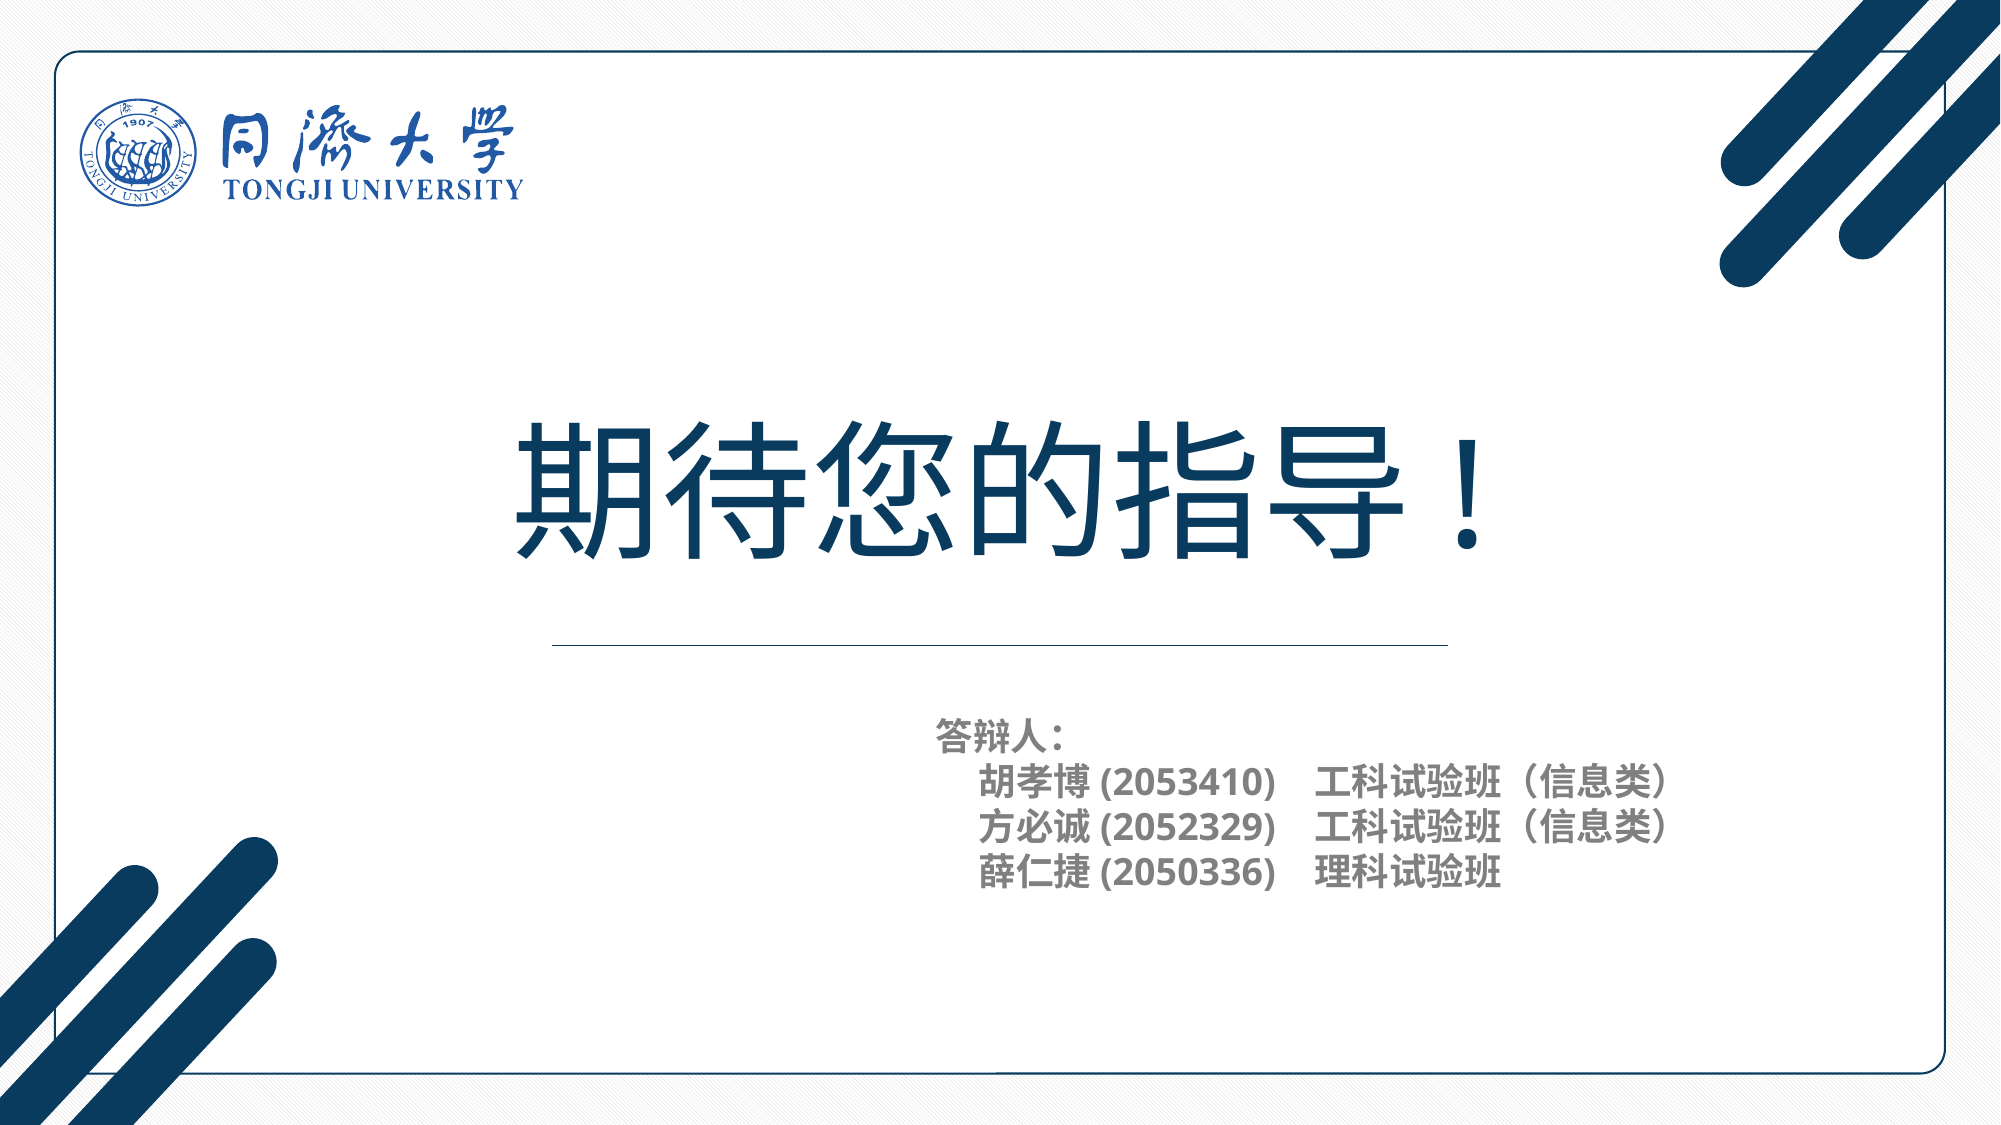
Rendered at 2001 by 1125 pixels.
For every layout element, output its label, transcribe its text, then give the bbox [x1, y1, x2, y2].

text_box 答辩人： 胡孝博(2053410) 工科试验班（信息类） 方必诚(2052329) 工科试验班（信息类） 薛仁捷(2050336) 理科试验班 [920, 705, 1874, 901]
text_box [79, 98, 524, 207]
text_box 期待您的指导! [481, 390, 1519, 586]
